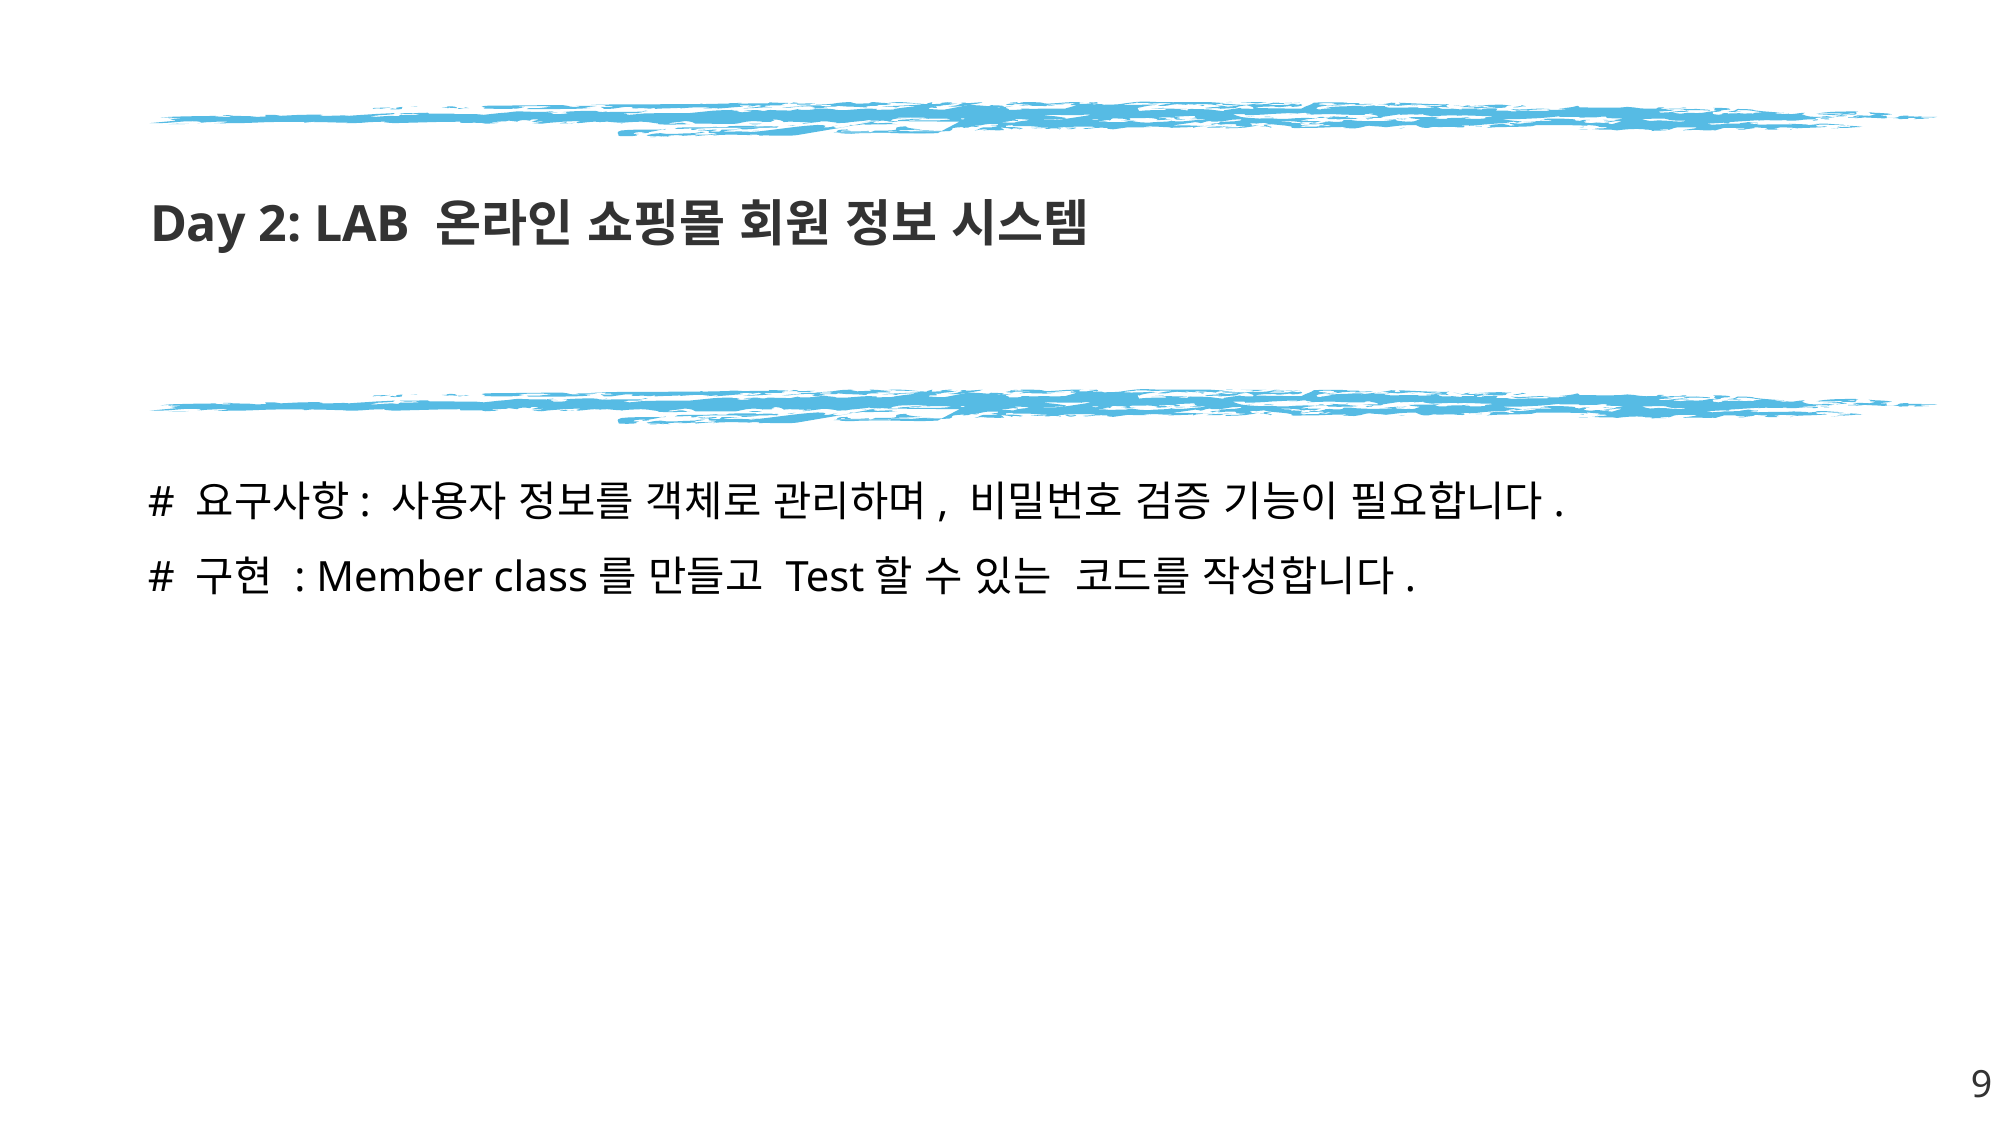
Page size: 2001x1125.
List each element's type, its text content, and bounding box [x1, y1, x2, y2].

text_box [1848, 112, 1938, 120]
text_box 9 [1968, 1057, 1985, 1105]
text_box [674, 125, 779, 130]
text_box [149, 101, 1863, 132]
text_box [833, 126, 941, 134]
text_box # 요구사항: 사용자 정보를 객체로 관리하며, 비밀번호 검증 기능이 필요합니다. # 구현 : Member class를 만들고 Test할 수 있는 코드를 작성합니다. [147, 417, 1898, 601]
text_box [149, 389, 1863, 417]
text_box [1816, 398, 1859, 405]
text_box [674, 413, 779, 417]
text_box [646, 124, 842, 137]
text_box [1315, 403, 1359, 407]
text_box [896, 413, 922, 417]
text_box [774, 412, 842, 417]
text_box [617, 128, 666, 137]
text_box [1316, 116, 1359, 120]
text_box [1816, 111, 1859, 117]
title Day 2: LAB 온라인 쇼핑몰 회원 정보 시스템 [147, 189, 1359, 380]
text_box [948, 102, 983, 107]
text_box [854, 122, 898, 126]
text_box [948, 389, 983, 395]
text_box [1848, 399, 1938, 407]
